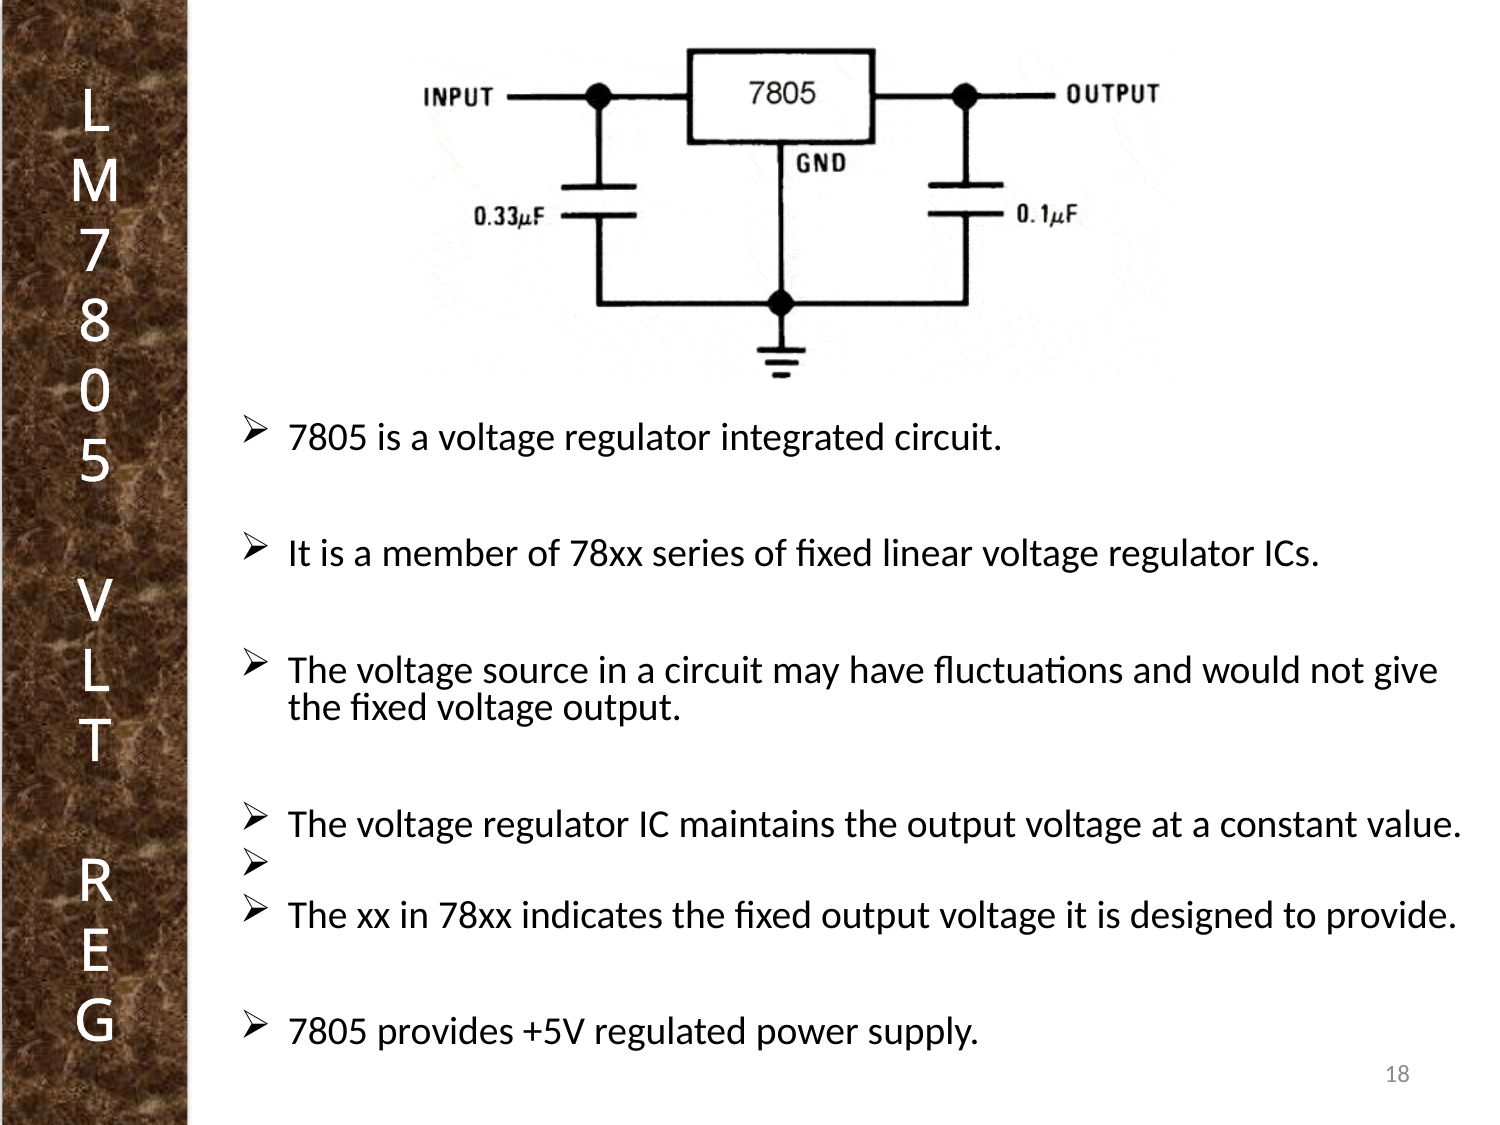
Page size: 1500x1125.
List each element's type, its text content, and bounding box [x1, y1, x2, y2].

text_box L M 7 8 0 5 V L T R E G [2, 0, 188, 1125]
slide_number 18 [1074, 1042, 1425, 1103]
picture [412, 37, 1176, 395]
list 7805 is a voltage regulator integrated circuit. It is a member of 78xx series of fixed linear voltage regulator ICs. The voltage source in a circuit may have fluctuations and would not give the fixed voltage output. The voltage regulator IC maintains the output voltage at a constant value. The xx in 78xx indicates the fixed output voltage it is designed to provide. 7805 provides +5V regulated power supply. [225, 412, 1500, 1075]
